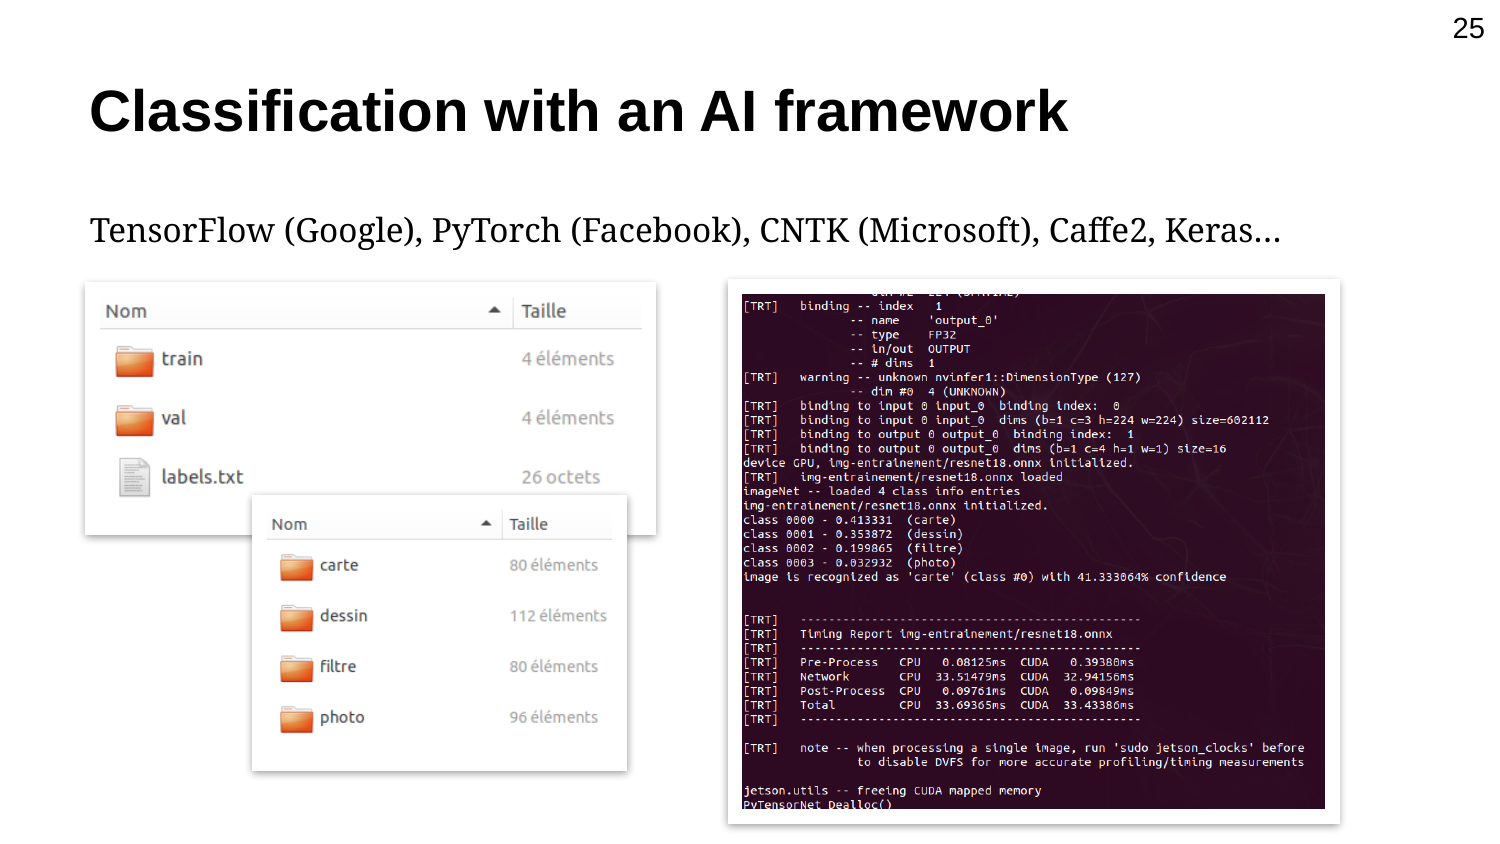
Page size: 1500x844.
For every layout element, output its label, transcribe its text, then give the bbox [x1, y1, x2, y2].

picture [741, 293, 1326, 810]
slide_number 25 [1325, 2, 1500, 43]
picture [99, 296, 642, 757]
title Classification with an AI framework [75, 65, 1475, 187]
list TensorFlow (Google), PyTorch (Facebook), CNTK (Microsoft), Caffe2, Keras… [75, 187, 1475, 788]
